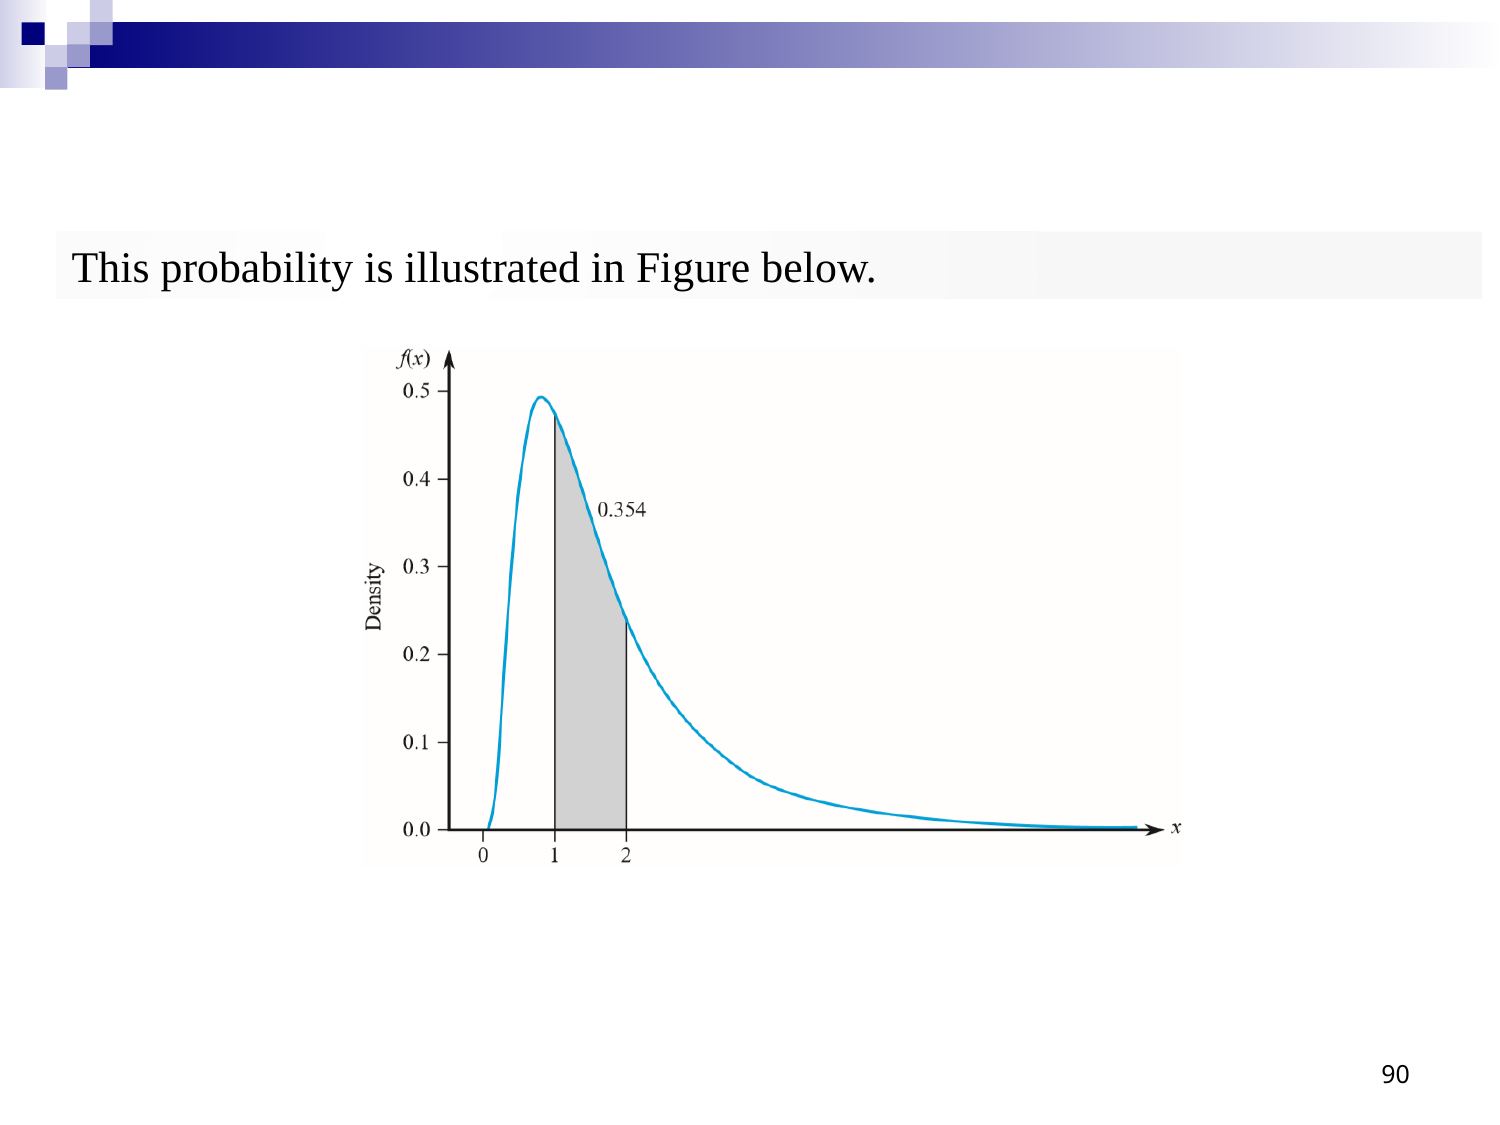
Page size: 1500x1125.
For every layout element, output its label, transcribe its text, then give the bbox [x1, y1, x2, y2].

text_box This probability is illustrated in Figure below. [56, 231, 1482, 299]
slide_number 90 [1074, 1024, 1426, 1101]
picture [353, 345, 1186, 871]
